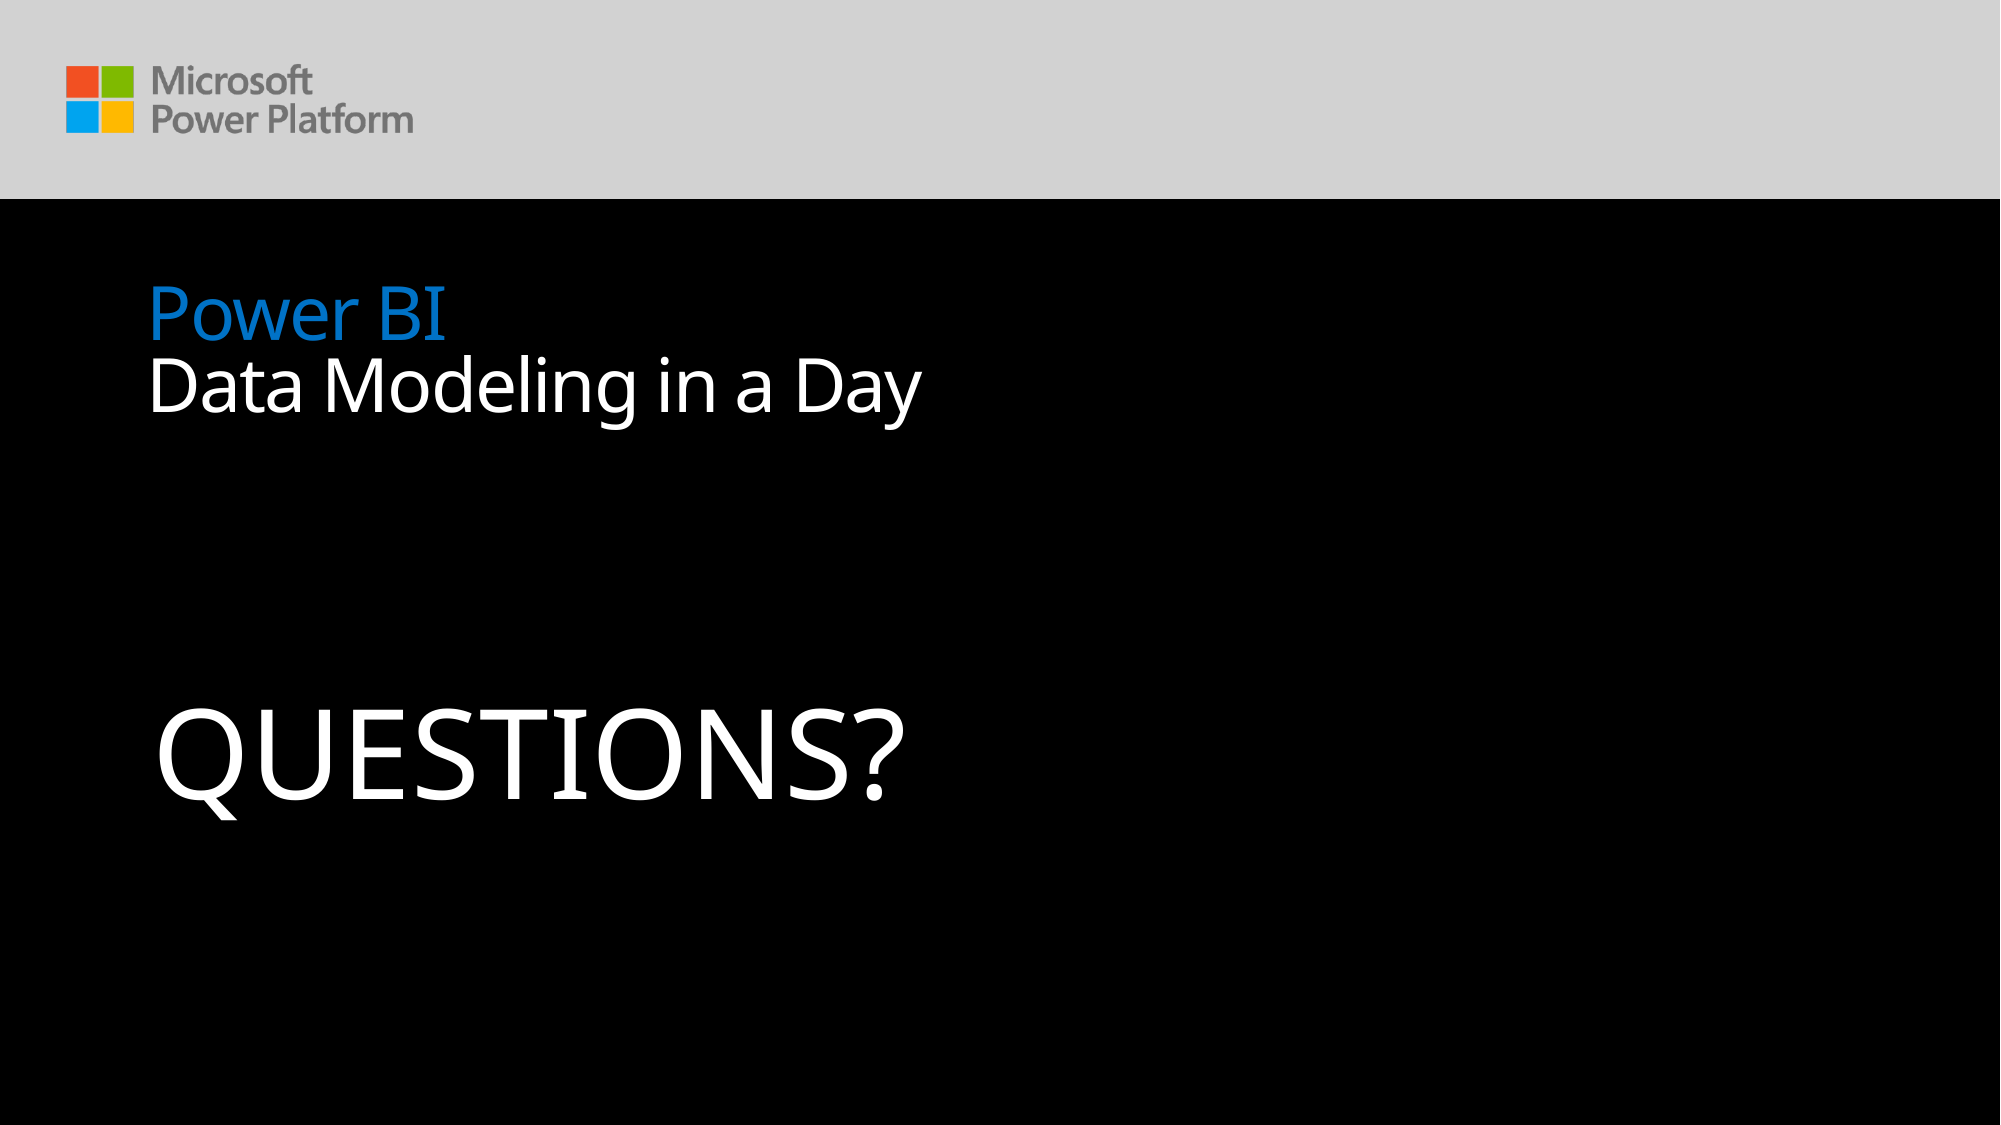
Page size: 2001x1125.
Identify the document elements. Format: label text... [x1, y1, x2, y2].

title Power BI Data Modeling in a Day [122, 268, 1895, 484]
list QUESTIONS? [122, 667, 1714, 1028]
picture [0, 0, 480, 199]
